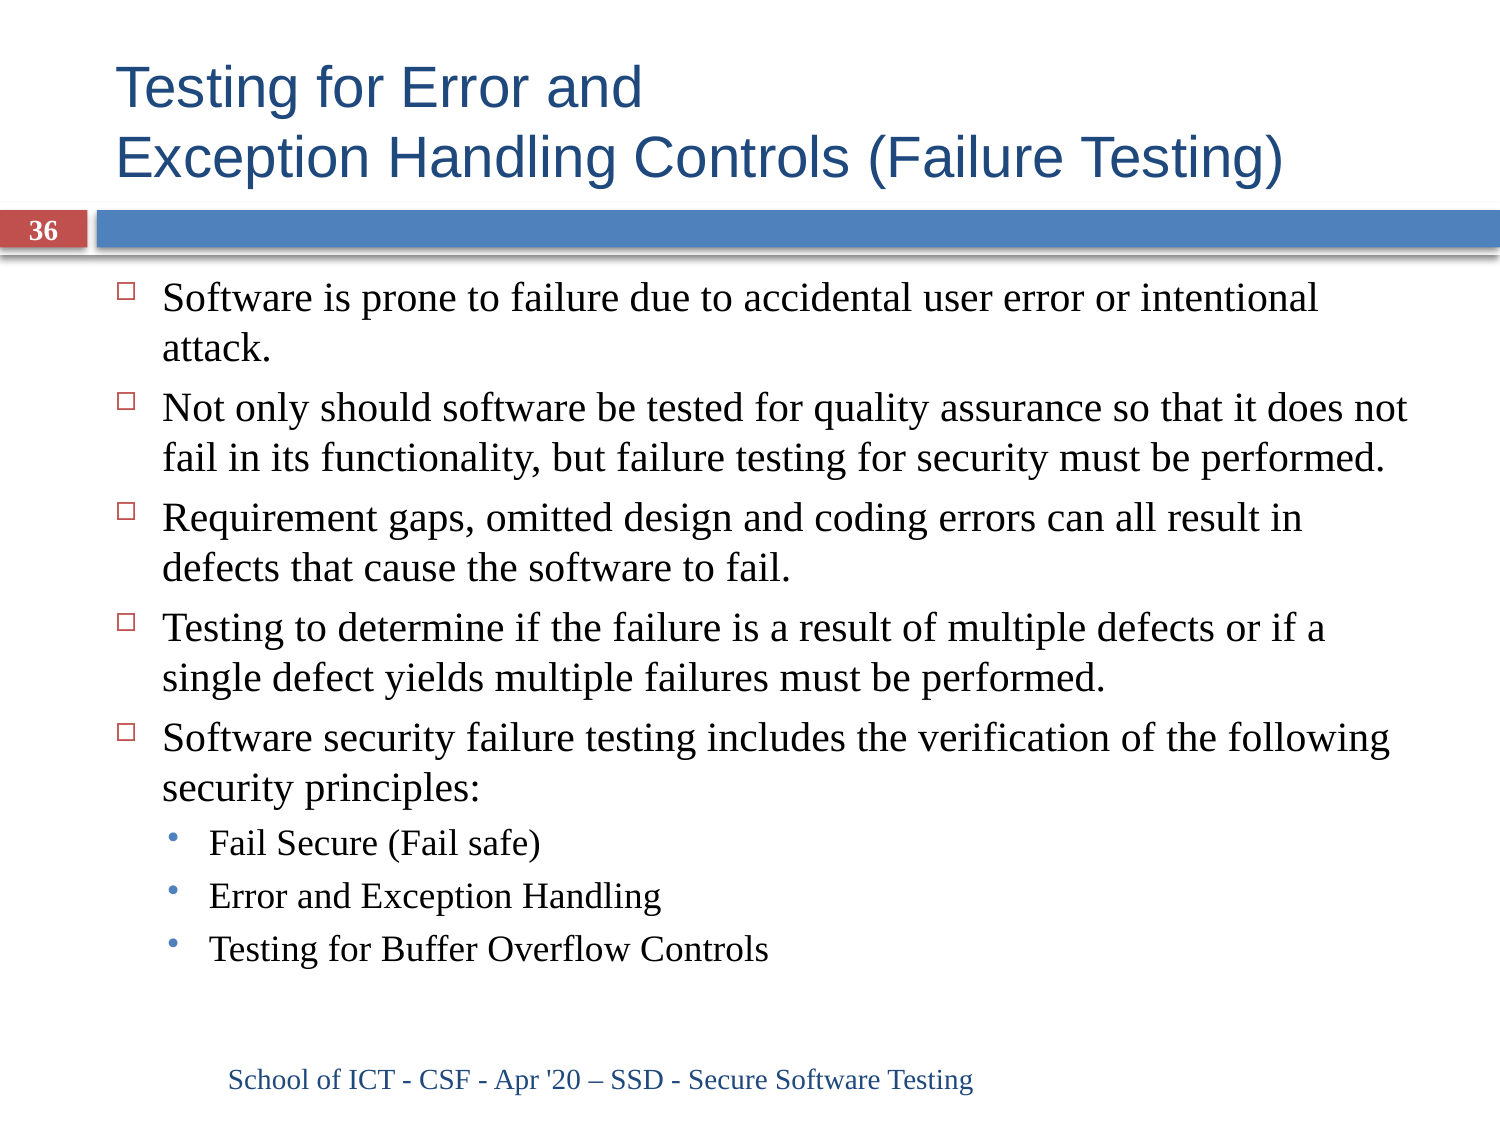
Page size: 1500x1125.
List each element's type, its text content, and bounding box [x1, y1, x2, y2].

title Testing for Error and Exception Handling Controls (Failure Testing) [100, 37, 1438, 200]
footer School of ICT - CSF - Apr '20 – SSD - Secure Software Testing [99, 1048, 990, 1108]
list Software is prone to failure due to accidental user error or intentional attack. Not only should software be tested for quality assurance so that it does not fail in its functionality, but failure testing for security must be performed. Requirement gaps, omitted design and coding errors can all result in defects that cause the software to fail. Testing to determine if the failure is a result of multiple defects or if a single defect yields multiple failures must be performed. Software security failure testing includes the verification of the following security principles: Fail Secure (Fail safe) Error and Exception Handling Testing for Buffer Overflow Controls [100, 262, 1438, 1000]
slide_number 36 [0, 208, 88, 249]
